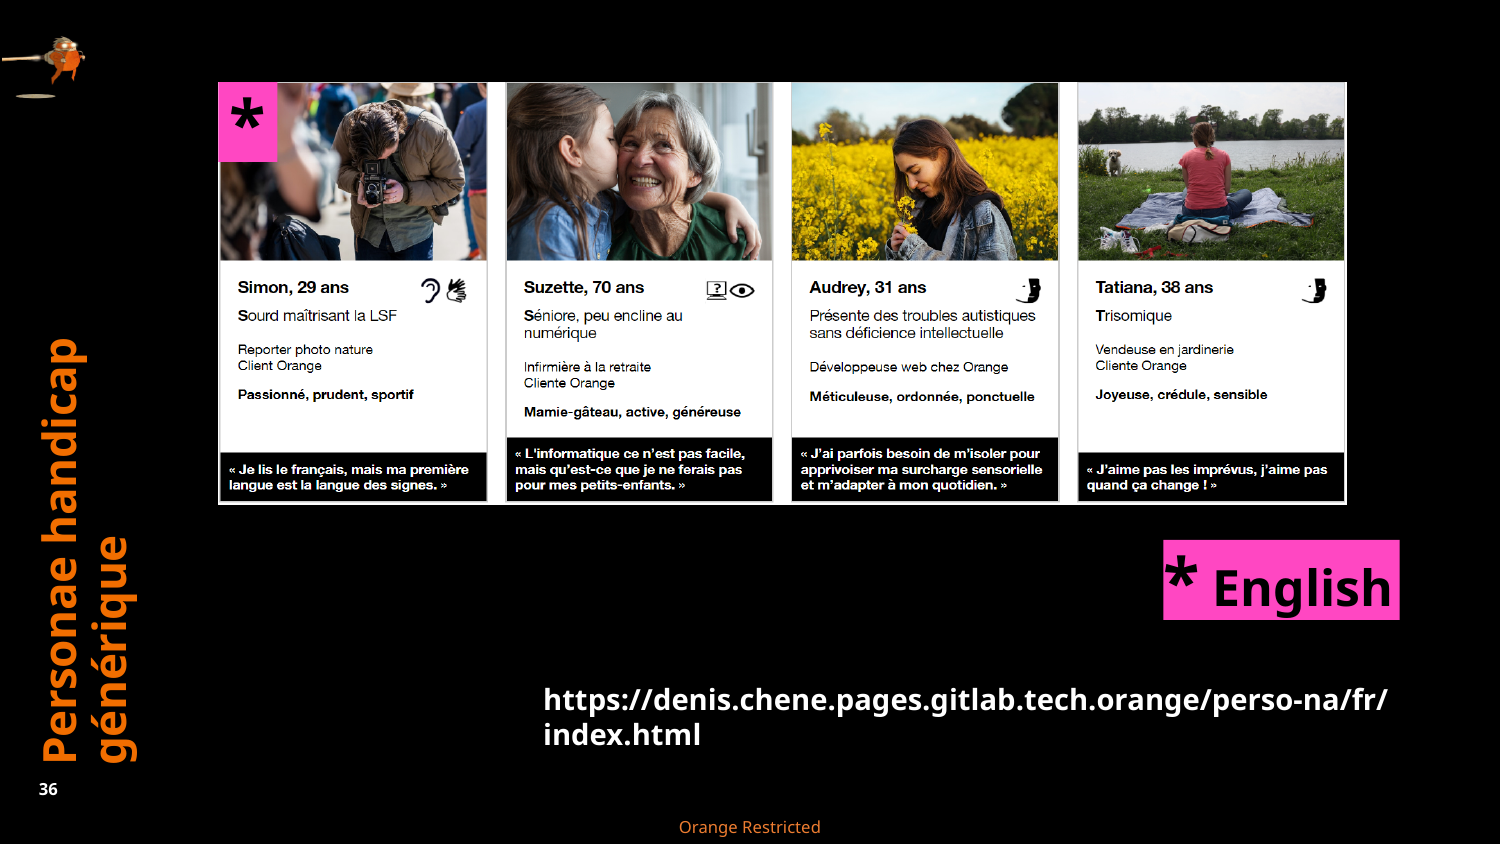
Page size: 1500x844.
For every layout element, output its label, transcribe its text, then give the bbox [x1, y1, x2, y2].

picture [2, 35, 87, 99]
title Personae handicap générique [29, 93, 152, 781]
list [218, 81, 1347, 505]
text_box * English [1163, 539, 1400, 620]
text_box https://denis.chene.pages.gitlab.tech.orange/perso-na/fr/index.html [543, 681, 1500, 752]
